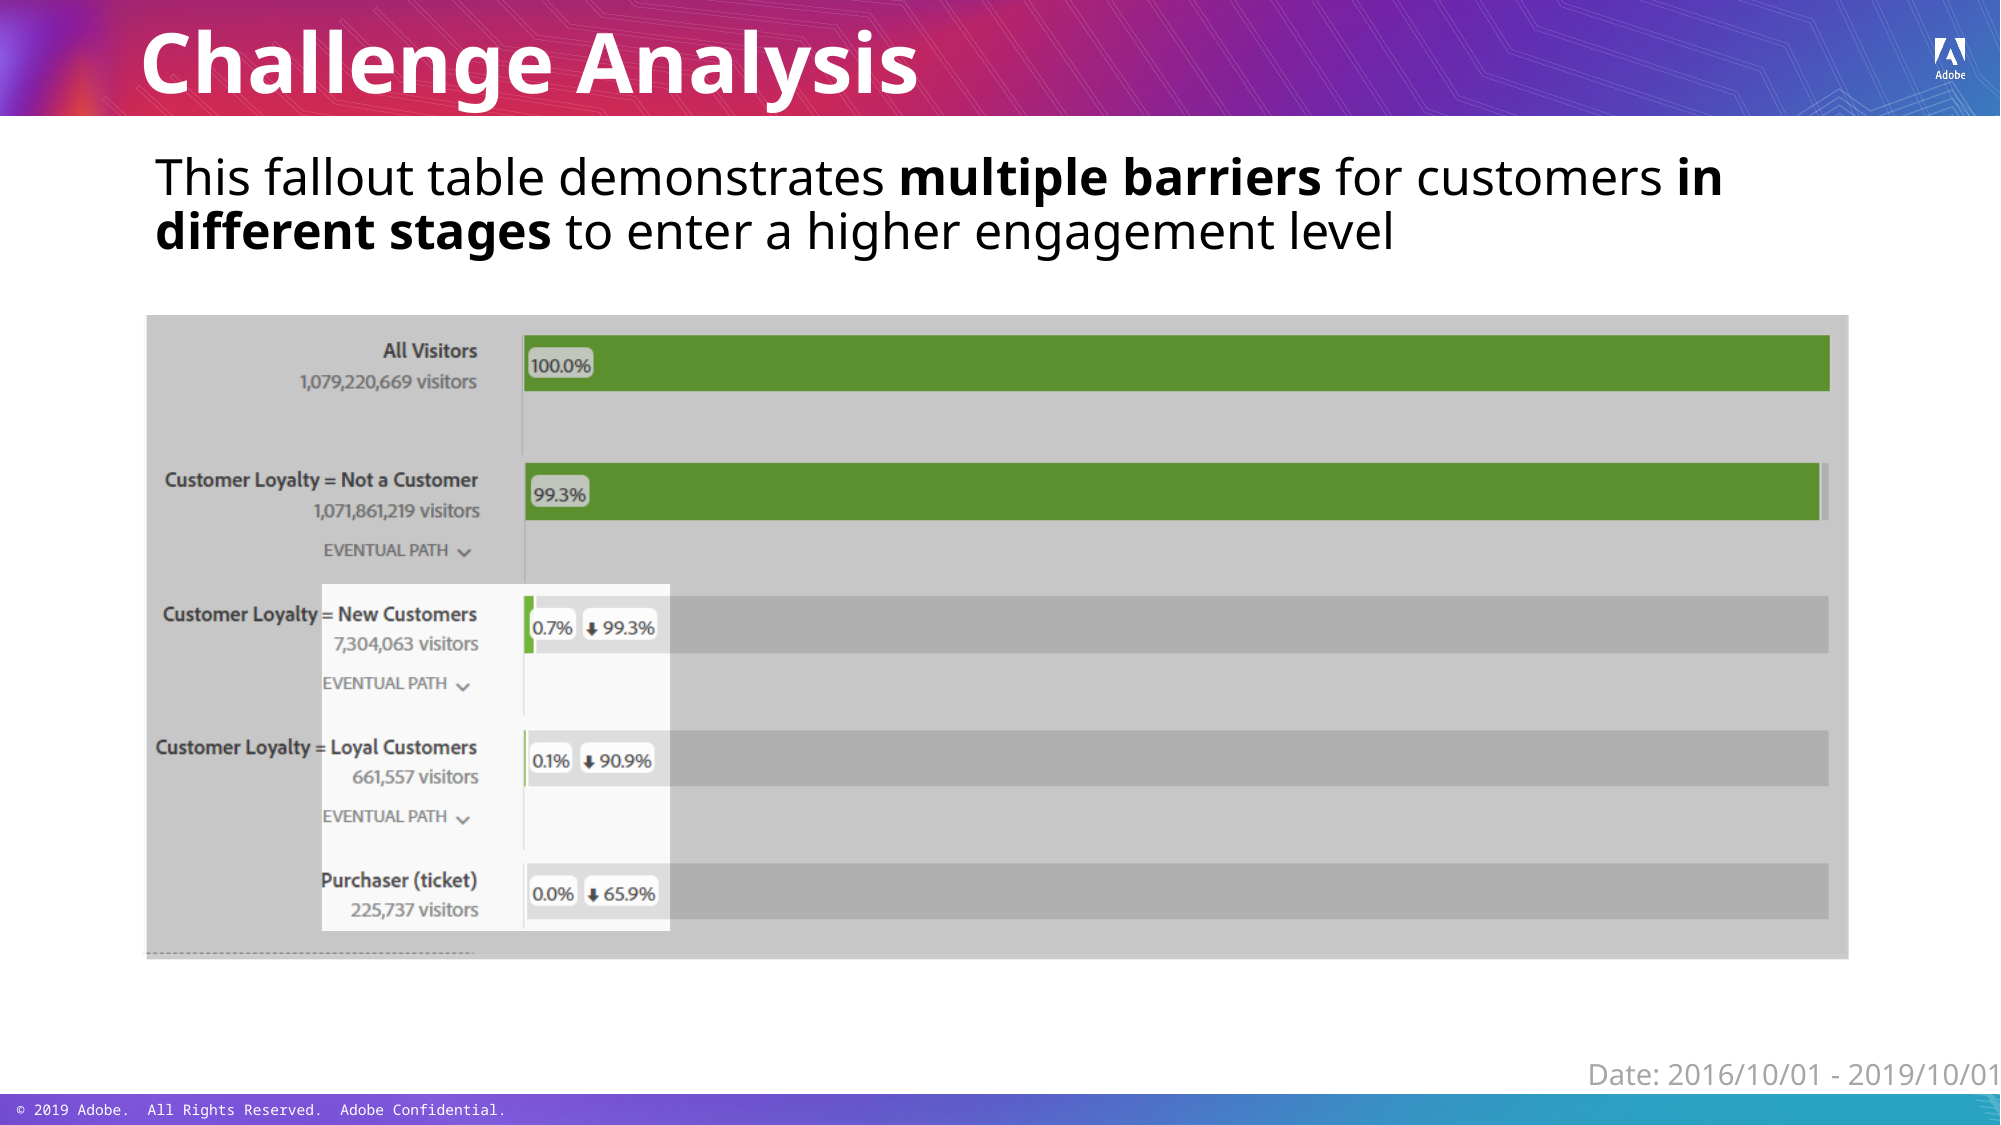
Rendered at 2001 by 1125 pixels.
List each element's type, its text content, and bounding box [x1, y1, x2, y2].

picture [0, 1094, 2000, 1125]
picture [0, 0, 2000, 116]
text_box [143, 314, 1849, 960]
text_box Date: 2016/10/01 - 2019/10/01 [1557, 1049, 2000, 1099]
title Challenge Analysis [121, 26, 1774, 94]
text_box This fallout table demonstrates multiple barriers for customers in different stages to enter a higher engagement level [140, 135, 1831, 279]
